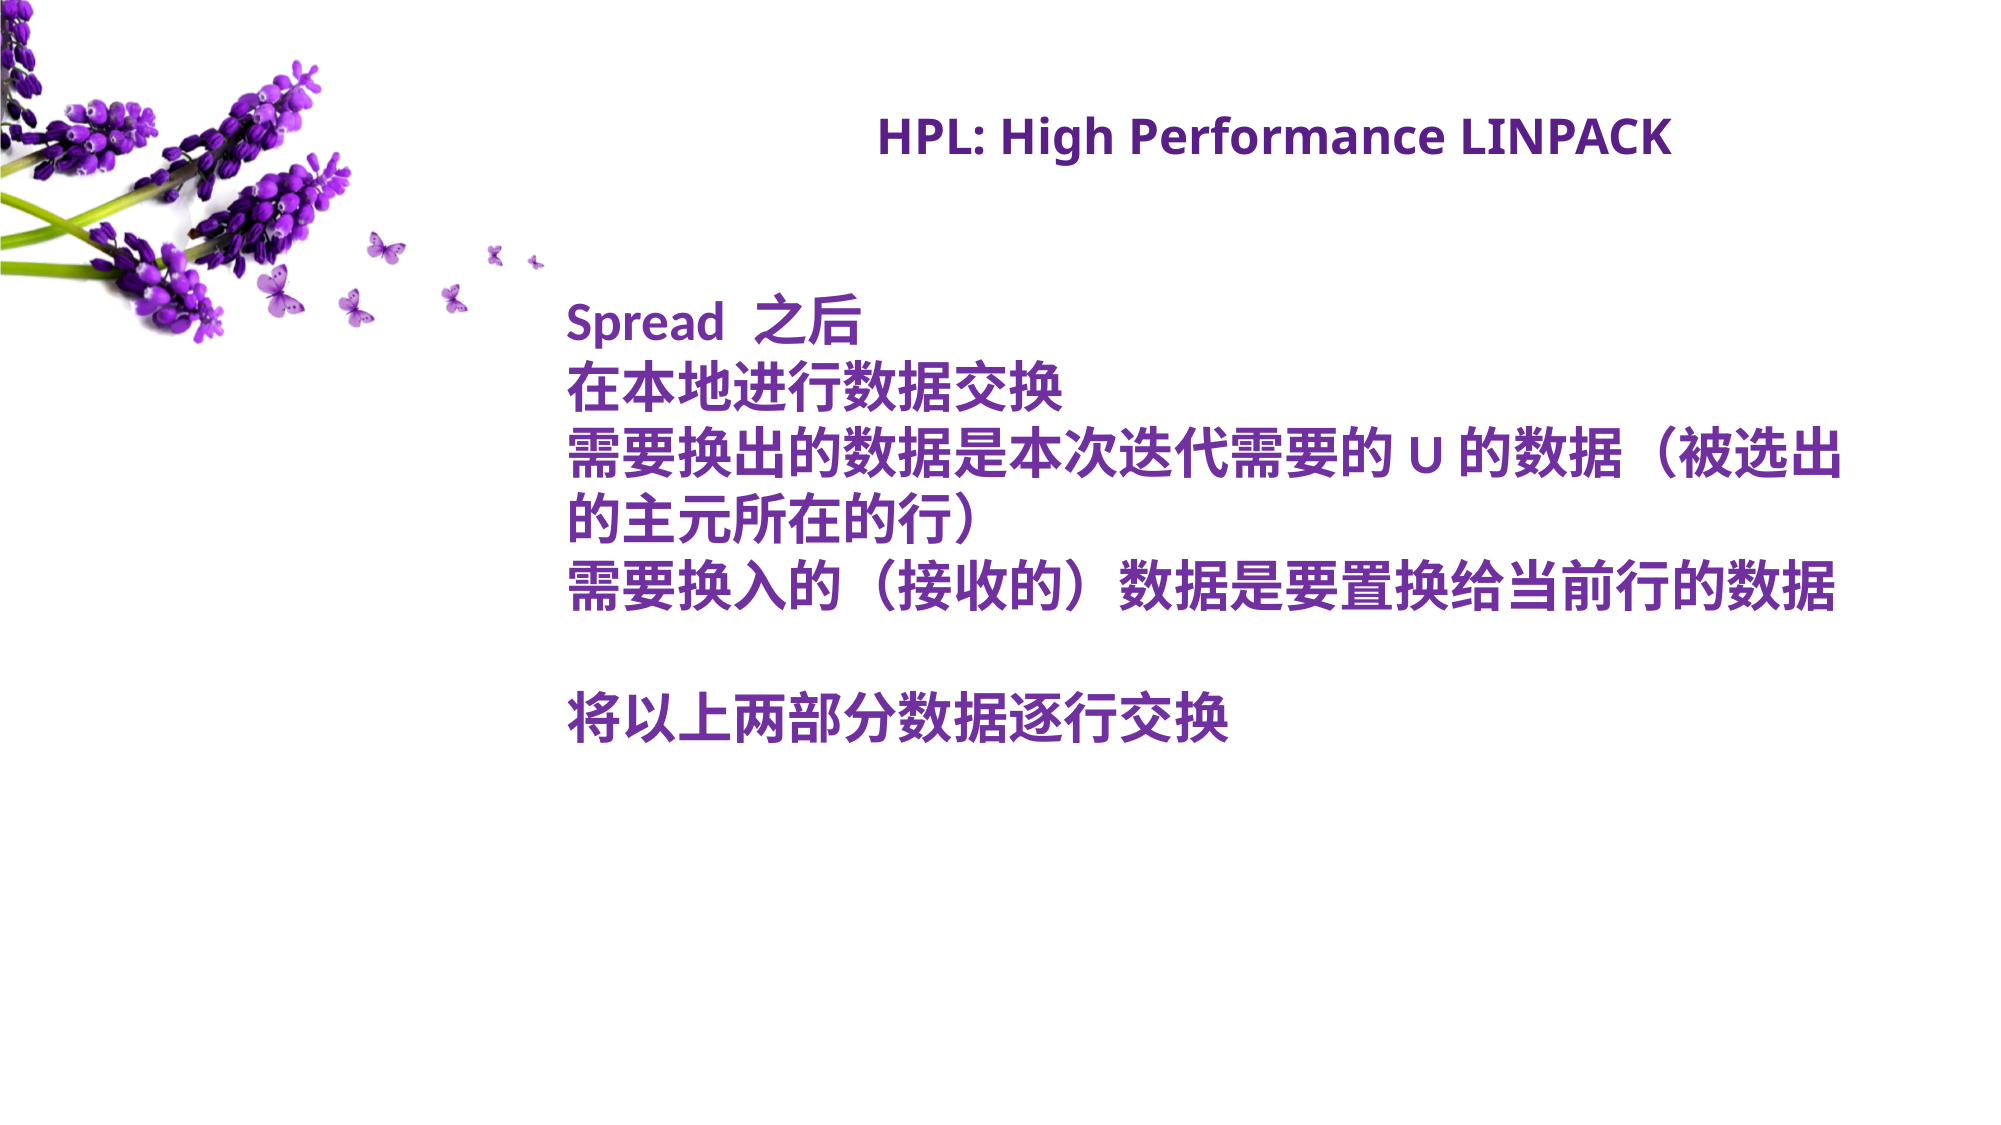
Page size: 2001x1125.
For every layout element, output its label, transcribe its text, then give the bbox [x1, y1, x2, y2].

picture [1, 0, 552, 435]
text_box HPL: High Performance LINPACK [831, 97, 1717, 172]
text_box Spread 之后 在本地进行数据交换 需要换出的数据是本次迭代需要的U的数据（被选出的主元所在的行） 需要换入的（接收的）数据是要置换给当前行的数据 将以上两部分数据逐行交换 [551, 278, 1877, 758]
